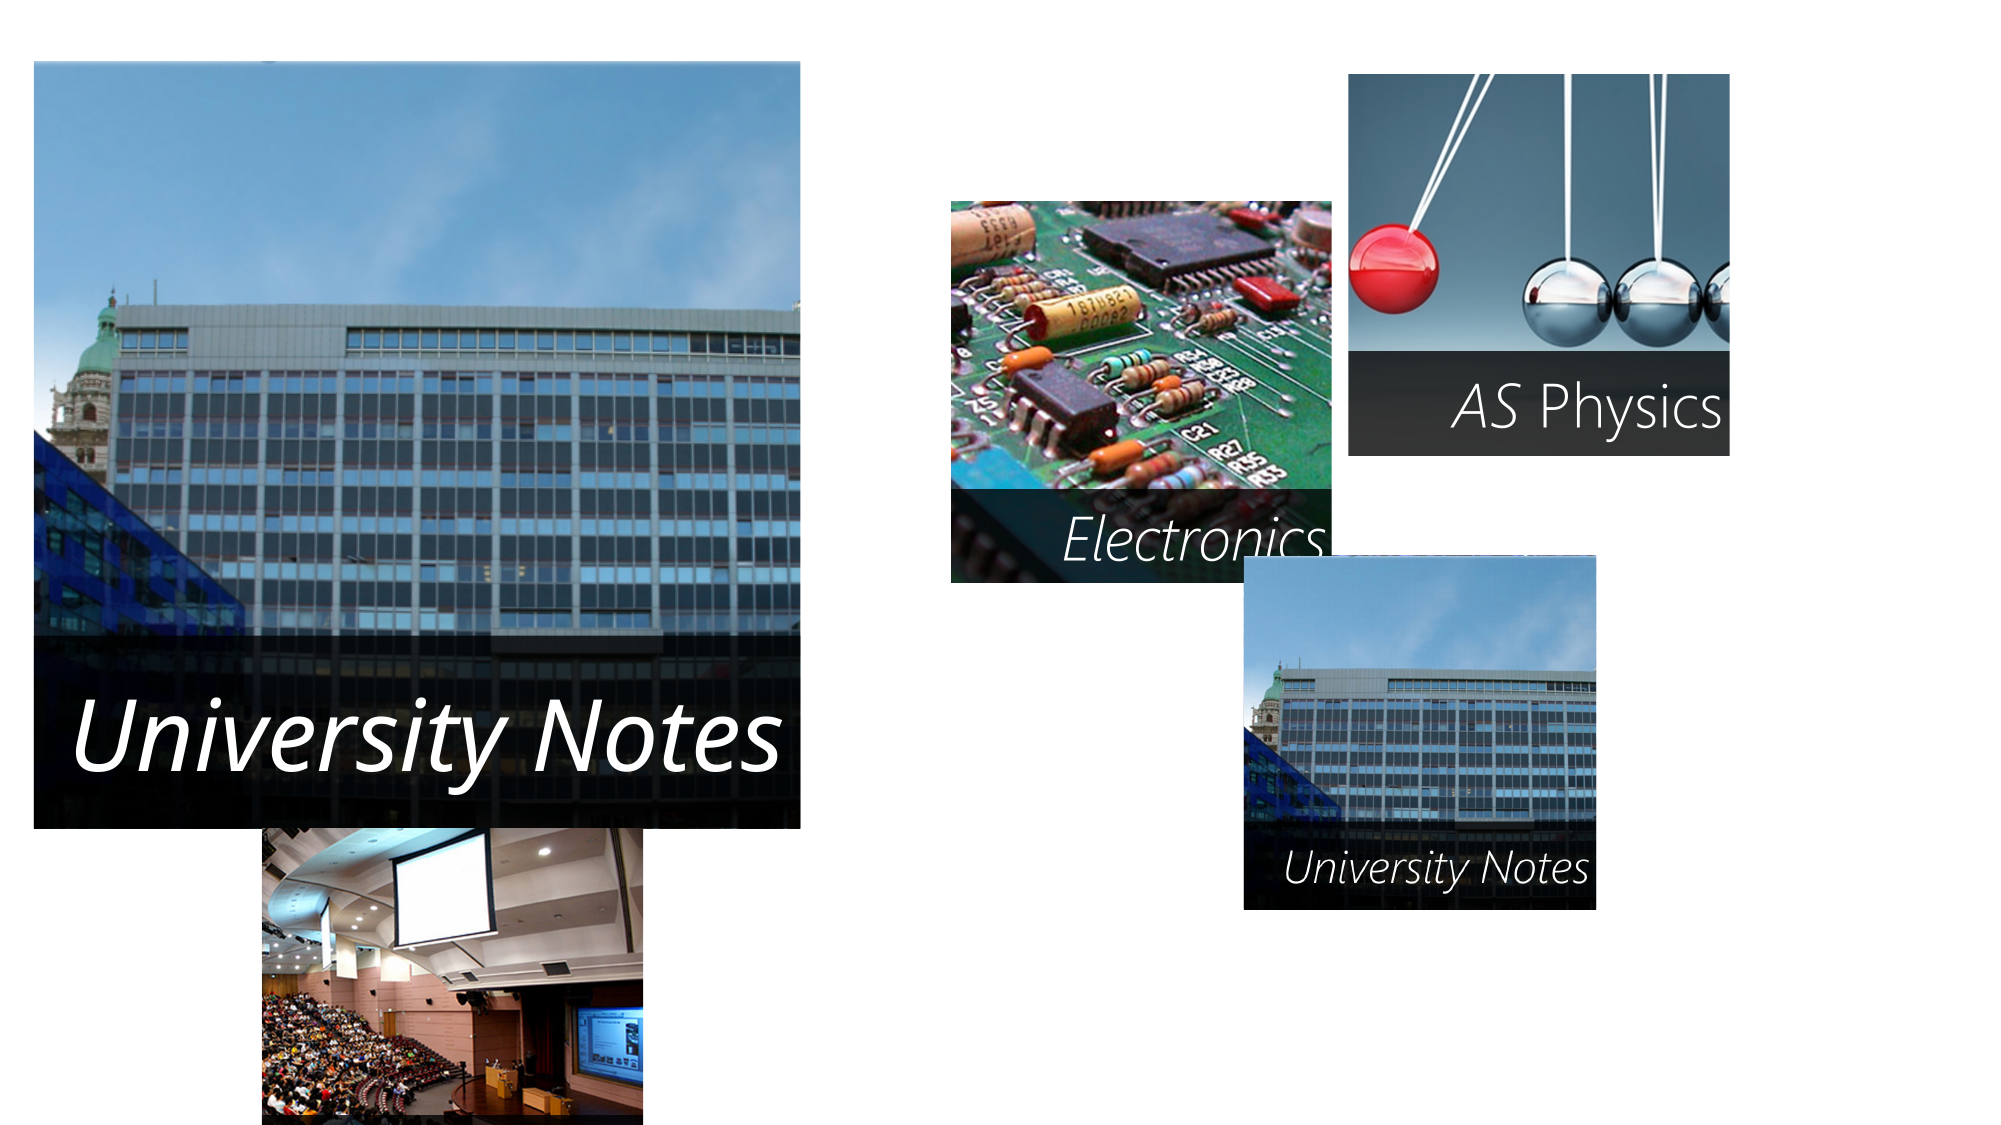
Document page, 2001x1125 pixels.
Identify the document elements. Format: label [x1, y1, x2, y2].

picture [1348, 74, 1730, 456]
picture [951, 201, 1597, 910]
picture [33, 61, 801, 1125]
